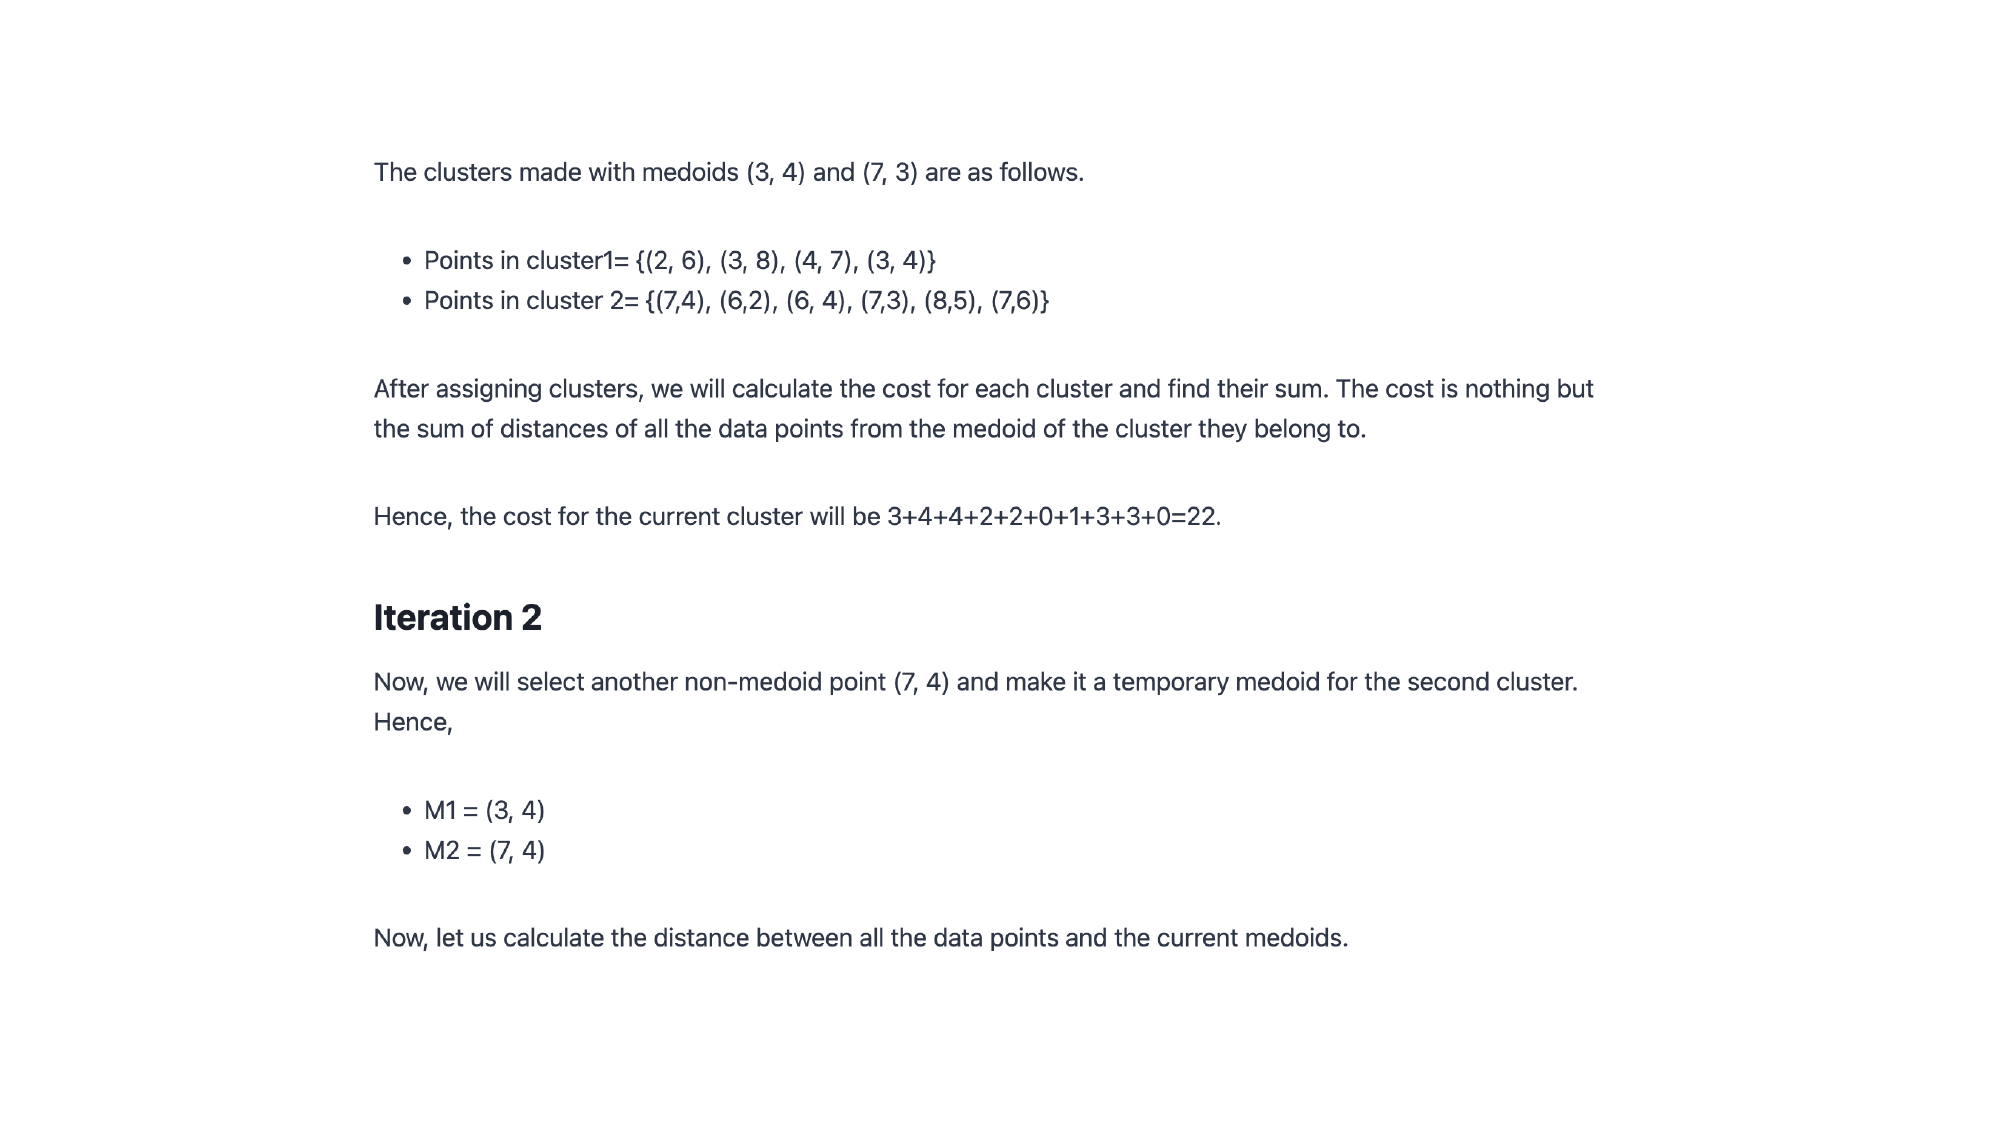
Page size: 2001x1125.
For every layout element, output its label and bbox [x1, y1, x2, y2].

list [329, 144, 1671, 981]
